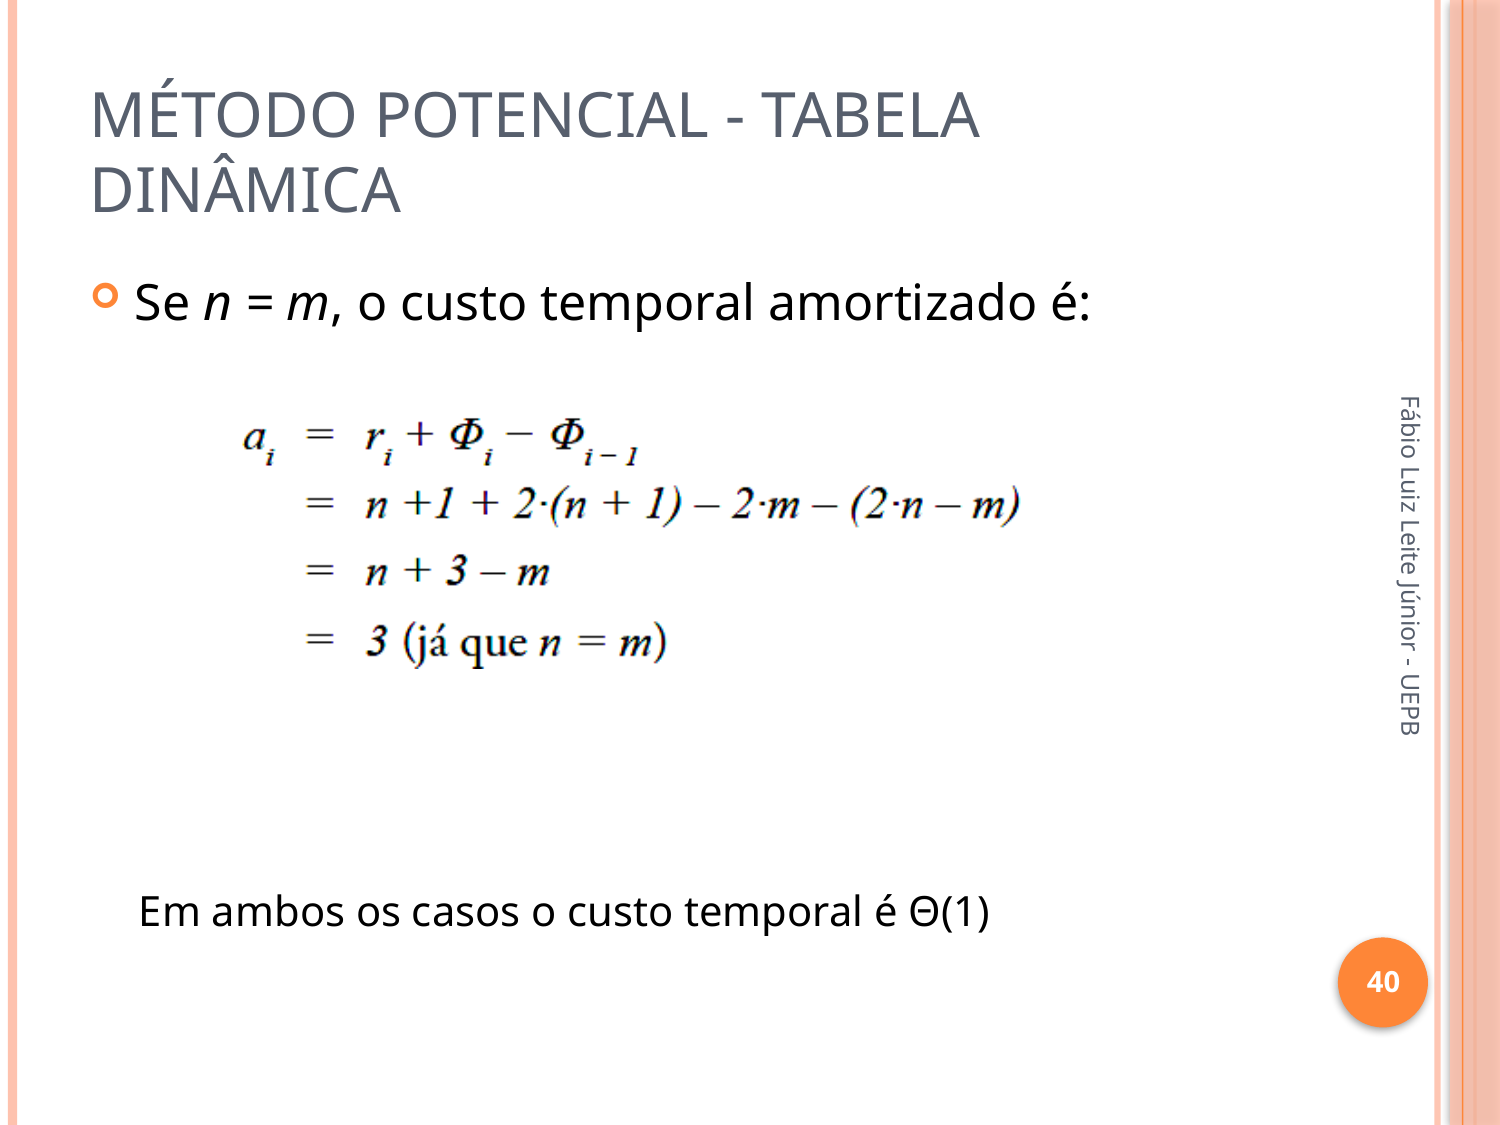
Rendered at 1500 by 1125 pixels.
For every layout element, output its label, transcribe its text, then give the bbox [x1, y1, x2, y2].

slide_number 40 [1333, 940, 1434, 1027]
list Se n = m, o custo temporal amortizado é: [75, 262, 1300, 381]
title Método Potencial - Tabela dinâmica [75, 45, 1300, 233]
text_box Em ambos os casos o custo temporal é Θ(1) [123, 877, 1081, 943]
footer Fábio Luiz Leite Júnior - UEPB [1379, 380, 1440, 906]
picture [214, 396, 1037, 670]
